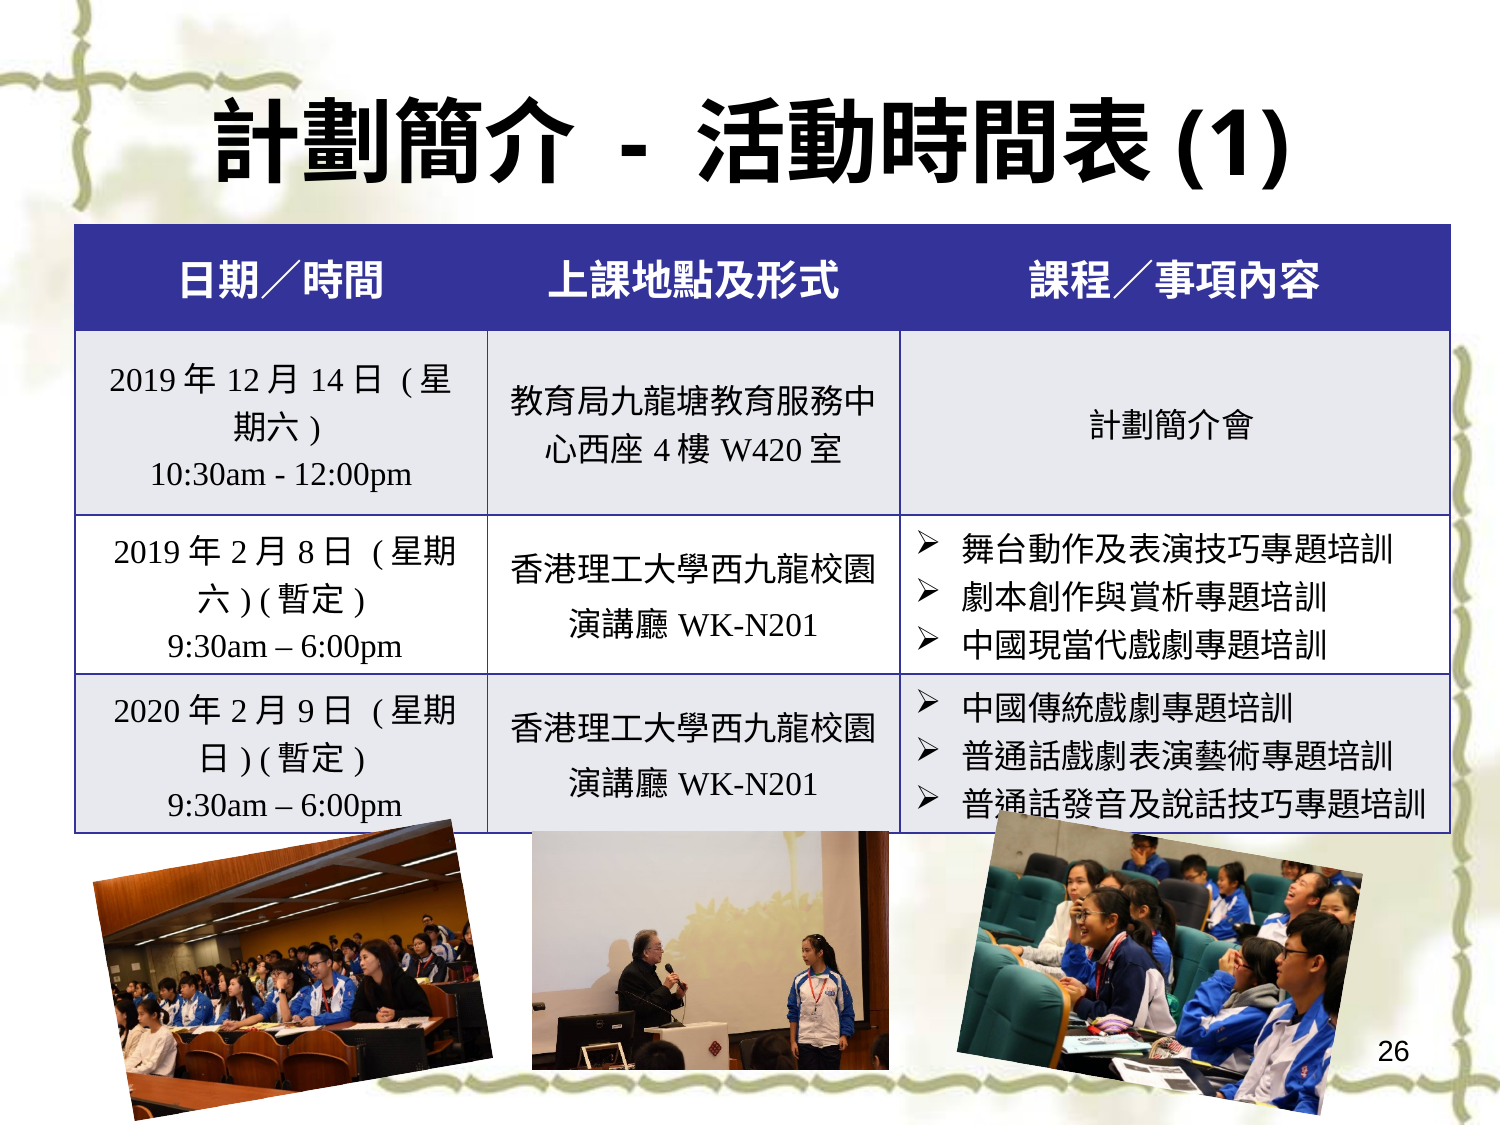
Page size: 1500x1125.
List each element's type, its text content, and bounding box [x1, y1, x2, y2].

table_header 課程／事項內容 [901, 226, 1449, 330]
title 計劃簡介 - 活動時間表(1) [75, 45, 1425, 224]
table_cell 中國傳統戲劇專題培訓 普通話戲劇表演藝術專題培訓 普通話發音及說話技巧專題培訓 [901, 675, 1449, 832]
table_cell 計劃簡介會 [901, 331, 1449, 514]
table_cell 教育局九龍塘教育服務中心西座4樓W420室 [488, 331, 899, 514]
table_cell 2019年2月8日 (星期六) (暫定) 9:30am – 6:00pm [76, 516, 487, 673]
slide_number 26 [1324, 1024, 1426, 1103]
table_cell 香港理工大學西九龍校園 演講廳WK-N201 [488, 675, 899, 832]
table_cell 2020年2月9日 (星期日) (暫定) 9:30am – 6:00pm [76, 675, 487, 832]
table_header 日期／時間 [76, 226, 487, 330]
slide_number 26 [1074, 1094, 1241, 1103]
table_cell 2019年12月14日 (星期六) 10:30am - 12:00pm [76, 331, 487, 514]
table_header 上課地點及形式 [488, 226, 899, 330]
table_cell 舞台動作及表演技巧專題培訓 劇本創作與賞析專題培訓 中國現當代戲劇專題培訓 [901, 516, 1449, 673]
table_cell 香港理工大學西九龍校園 演講廳WK-N201 [488, 516, 899, 673]
picture [0, 0, 1500, 1125]
